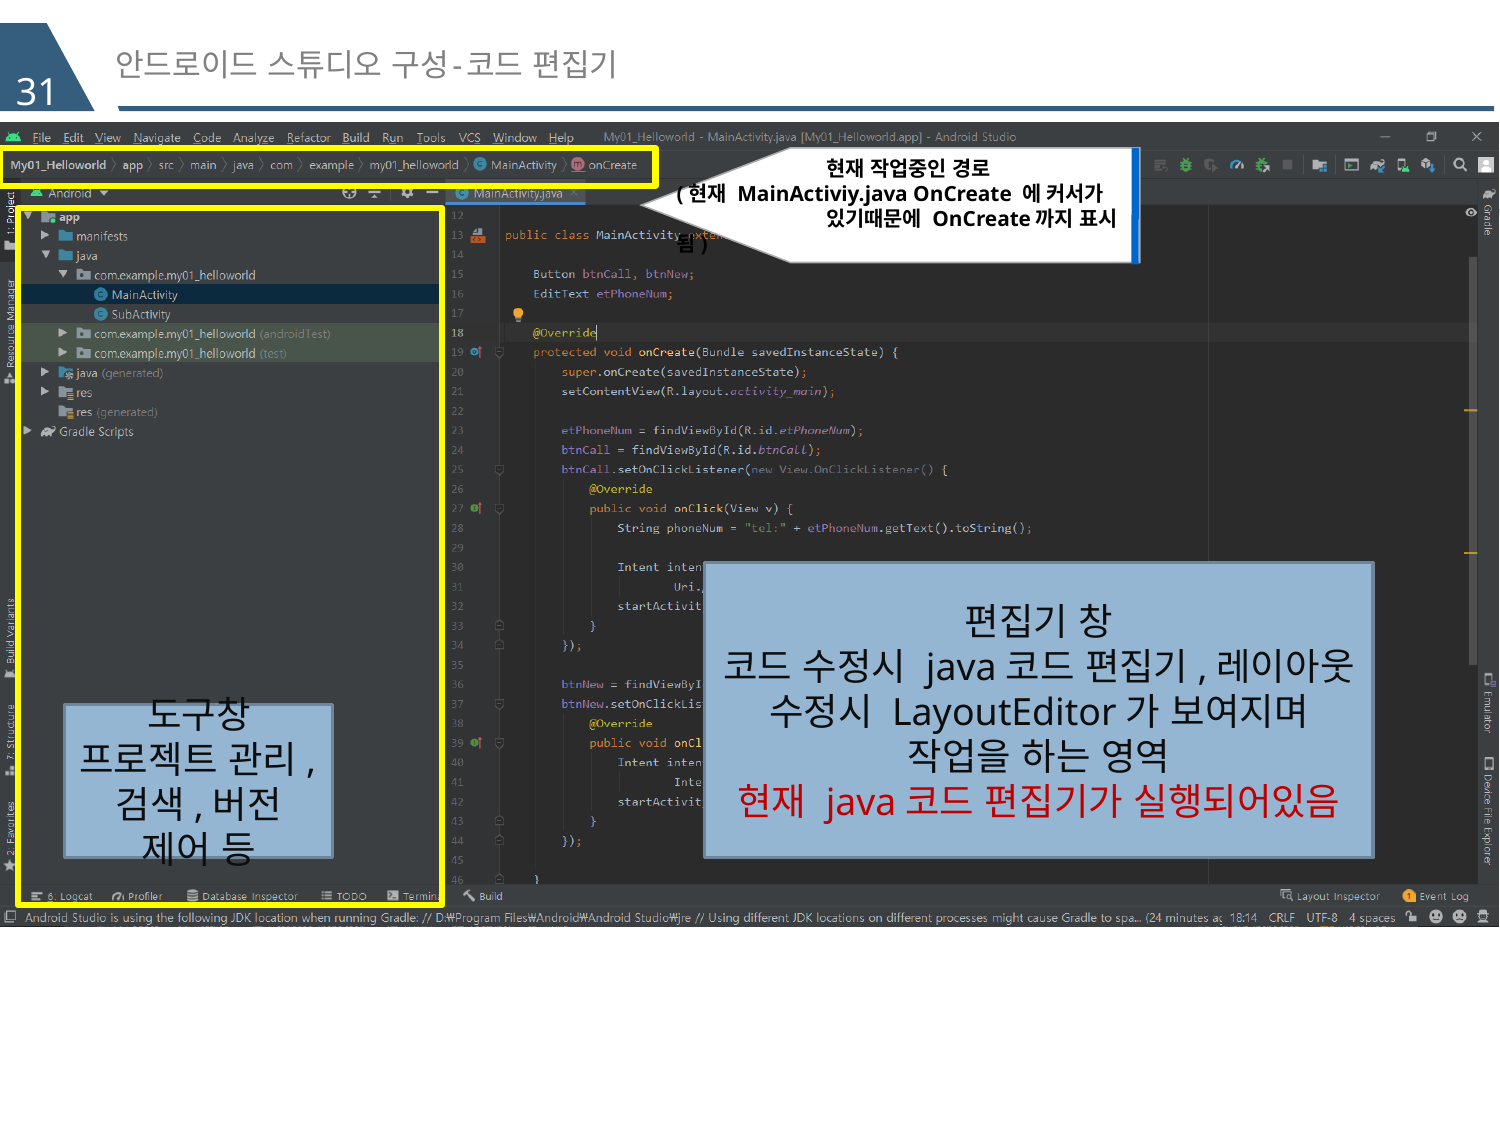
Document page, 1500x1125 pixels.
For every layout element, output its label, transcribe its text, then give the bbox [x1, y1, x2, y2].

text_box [641, 147, 1141, 265]
picture [0, 121, 1499, 928]
title 안드로이드 스튜디오 구성-코드 편집기 [100, 37, 1438, 90]
text_box [0, 0, 1500, 75]
slide_number 31 [1, 60, 89, 101]
